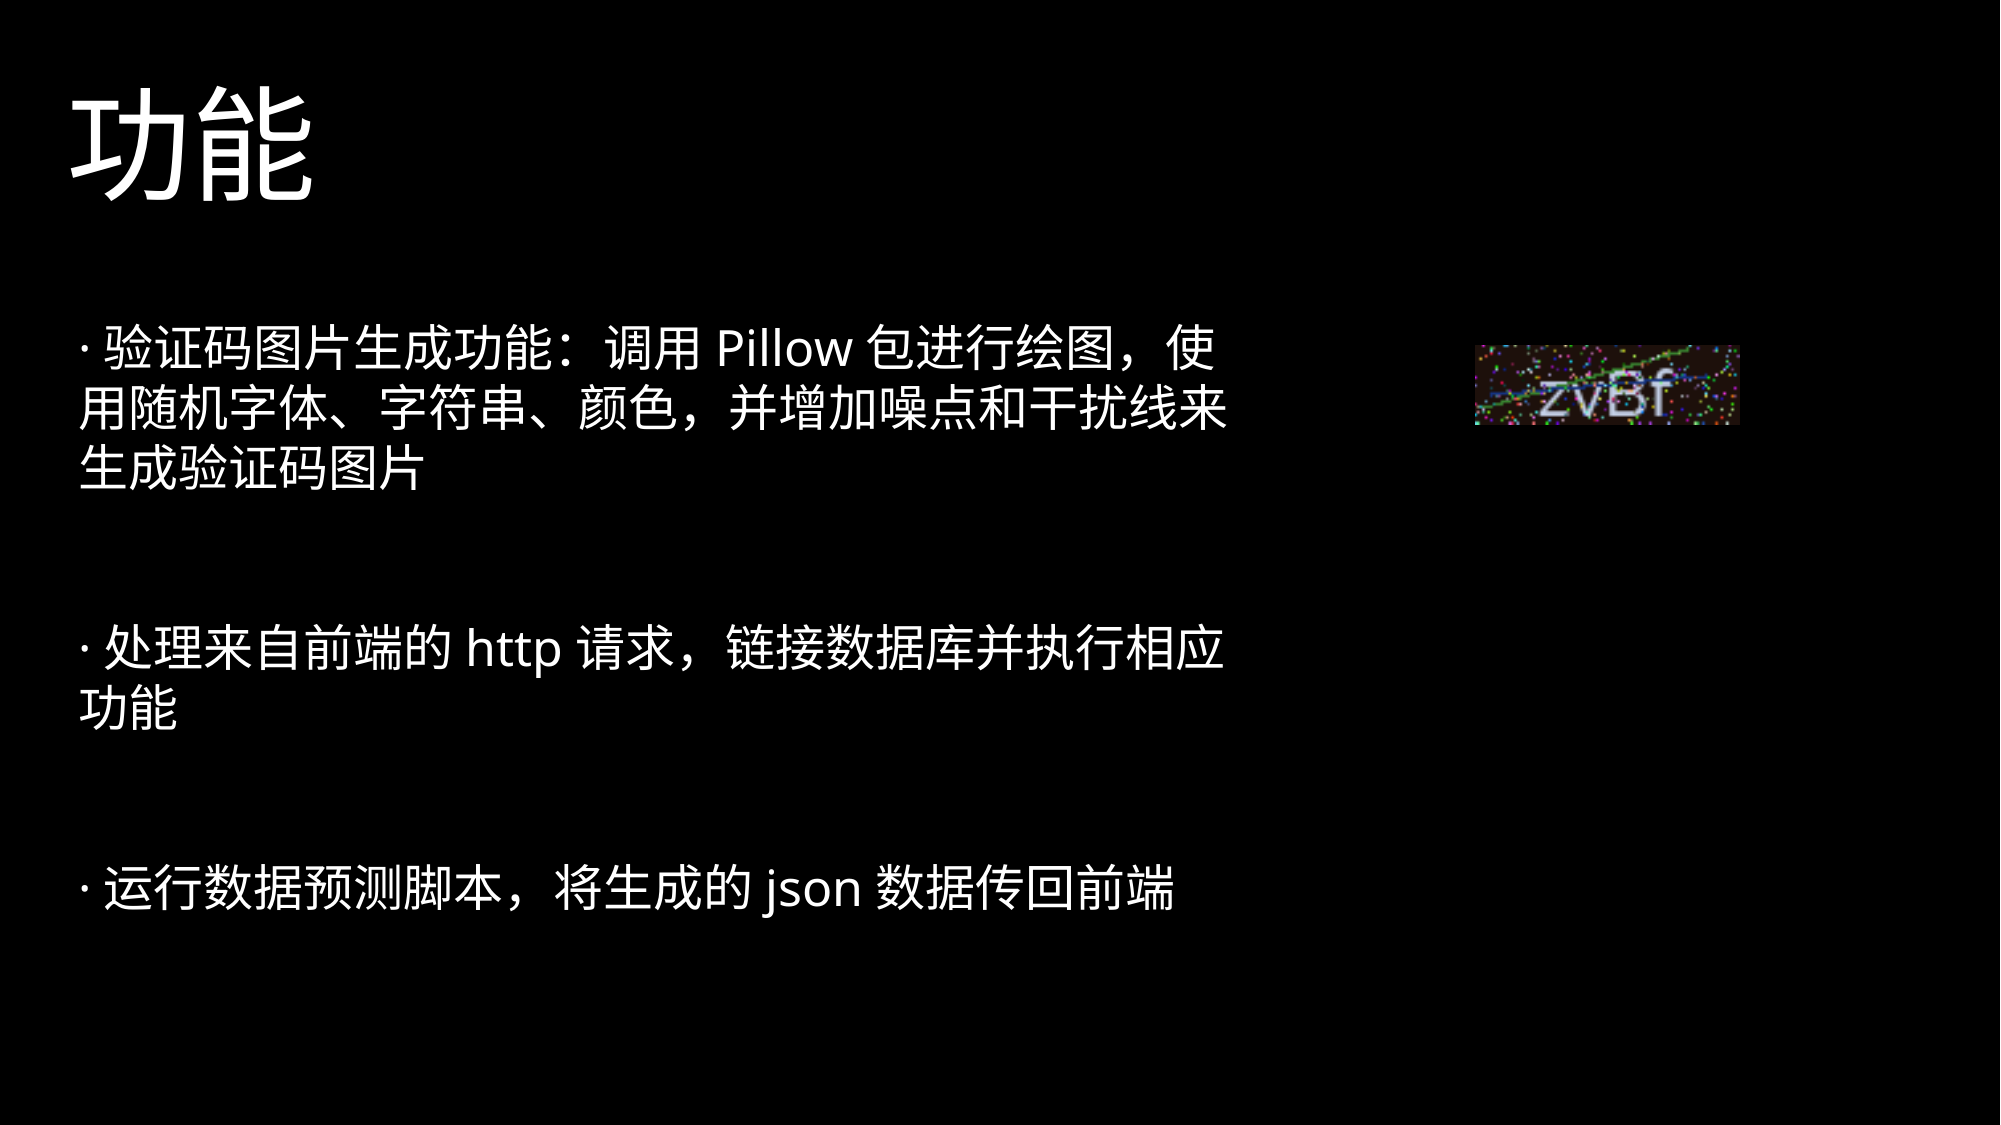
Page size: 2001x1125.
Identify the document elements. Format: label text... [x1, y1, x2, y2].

text_box 功能 [0, 0, 687, 225]
text_box ·验证码图片生成功能：调用Pillow包进行绘图，使用随机字体、字符串、颜色，并增加噪点和干扰线来生成验证码图片 ·处理来自前端的http请求，链接数据库并执行相应功能 ·运行数据预测脚本，将生成的json数据传回前端 [63, 308, 1254, 984]
picture [1475, 345, 1740, 425]
